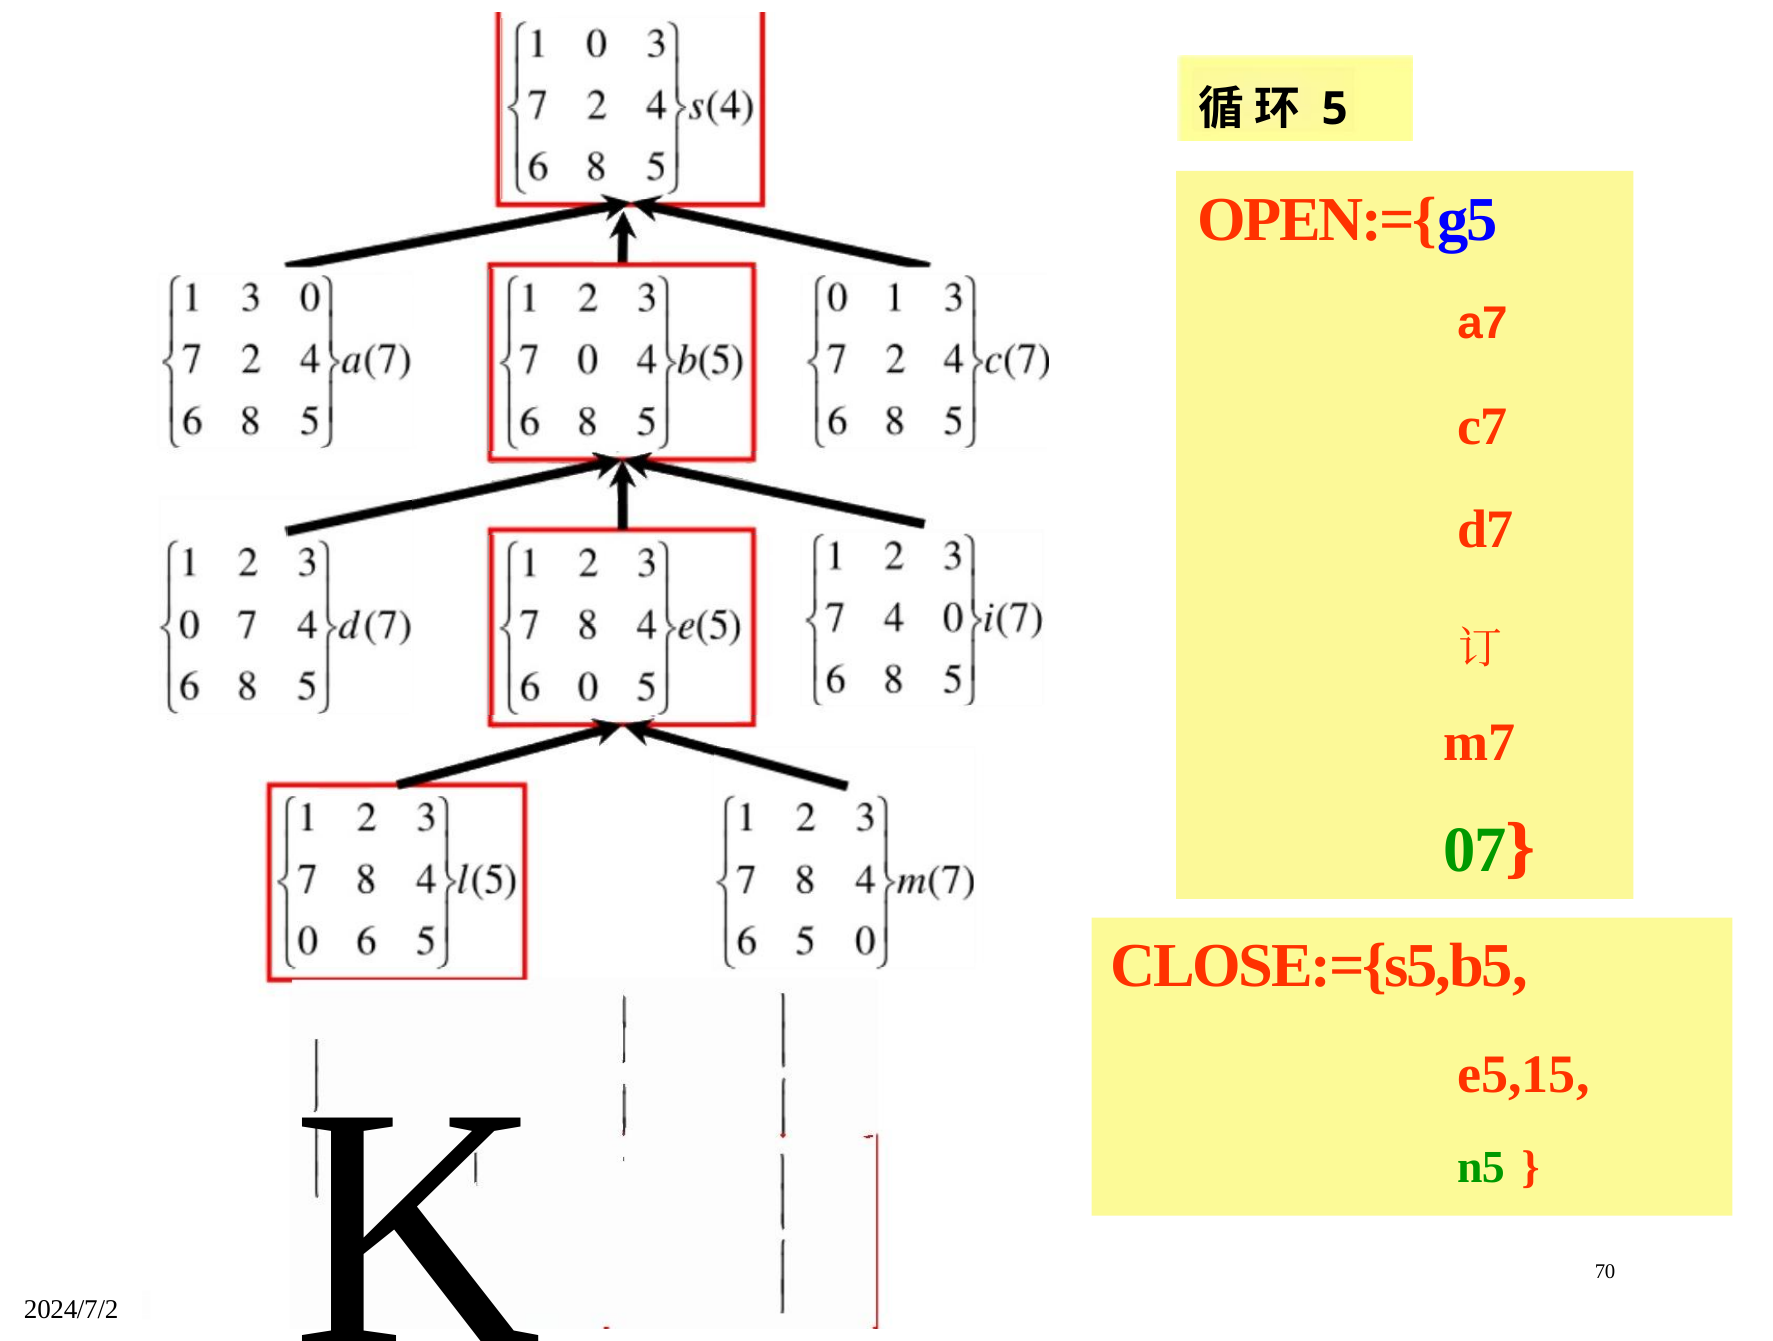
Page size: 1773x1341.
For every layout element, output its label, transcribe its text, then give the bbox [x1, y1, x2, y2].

picture [142, 12, 1049, 1329]
text_box CLOSE:={s5,b5, e5,15, n5 } [1091, 917, 1733, 1216]
text_box 70 [1592, 1260, 1617, 1284]
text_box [1176, 55, 1413, 141]
text_box K [290, 1329, 543, 1341]
text_box OPEN:={g5 a7 c7 d7 订 m7 07} [1176, 170, 1634, 899]
text_box 2024/7/2 [21, 1295, 122, 1325]
